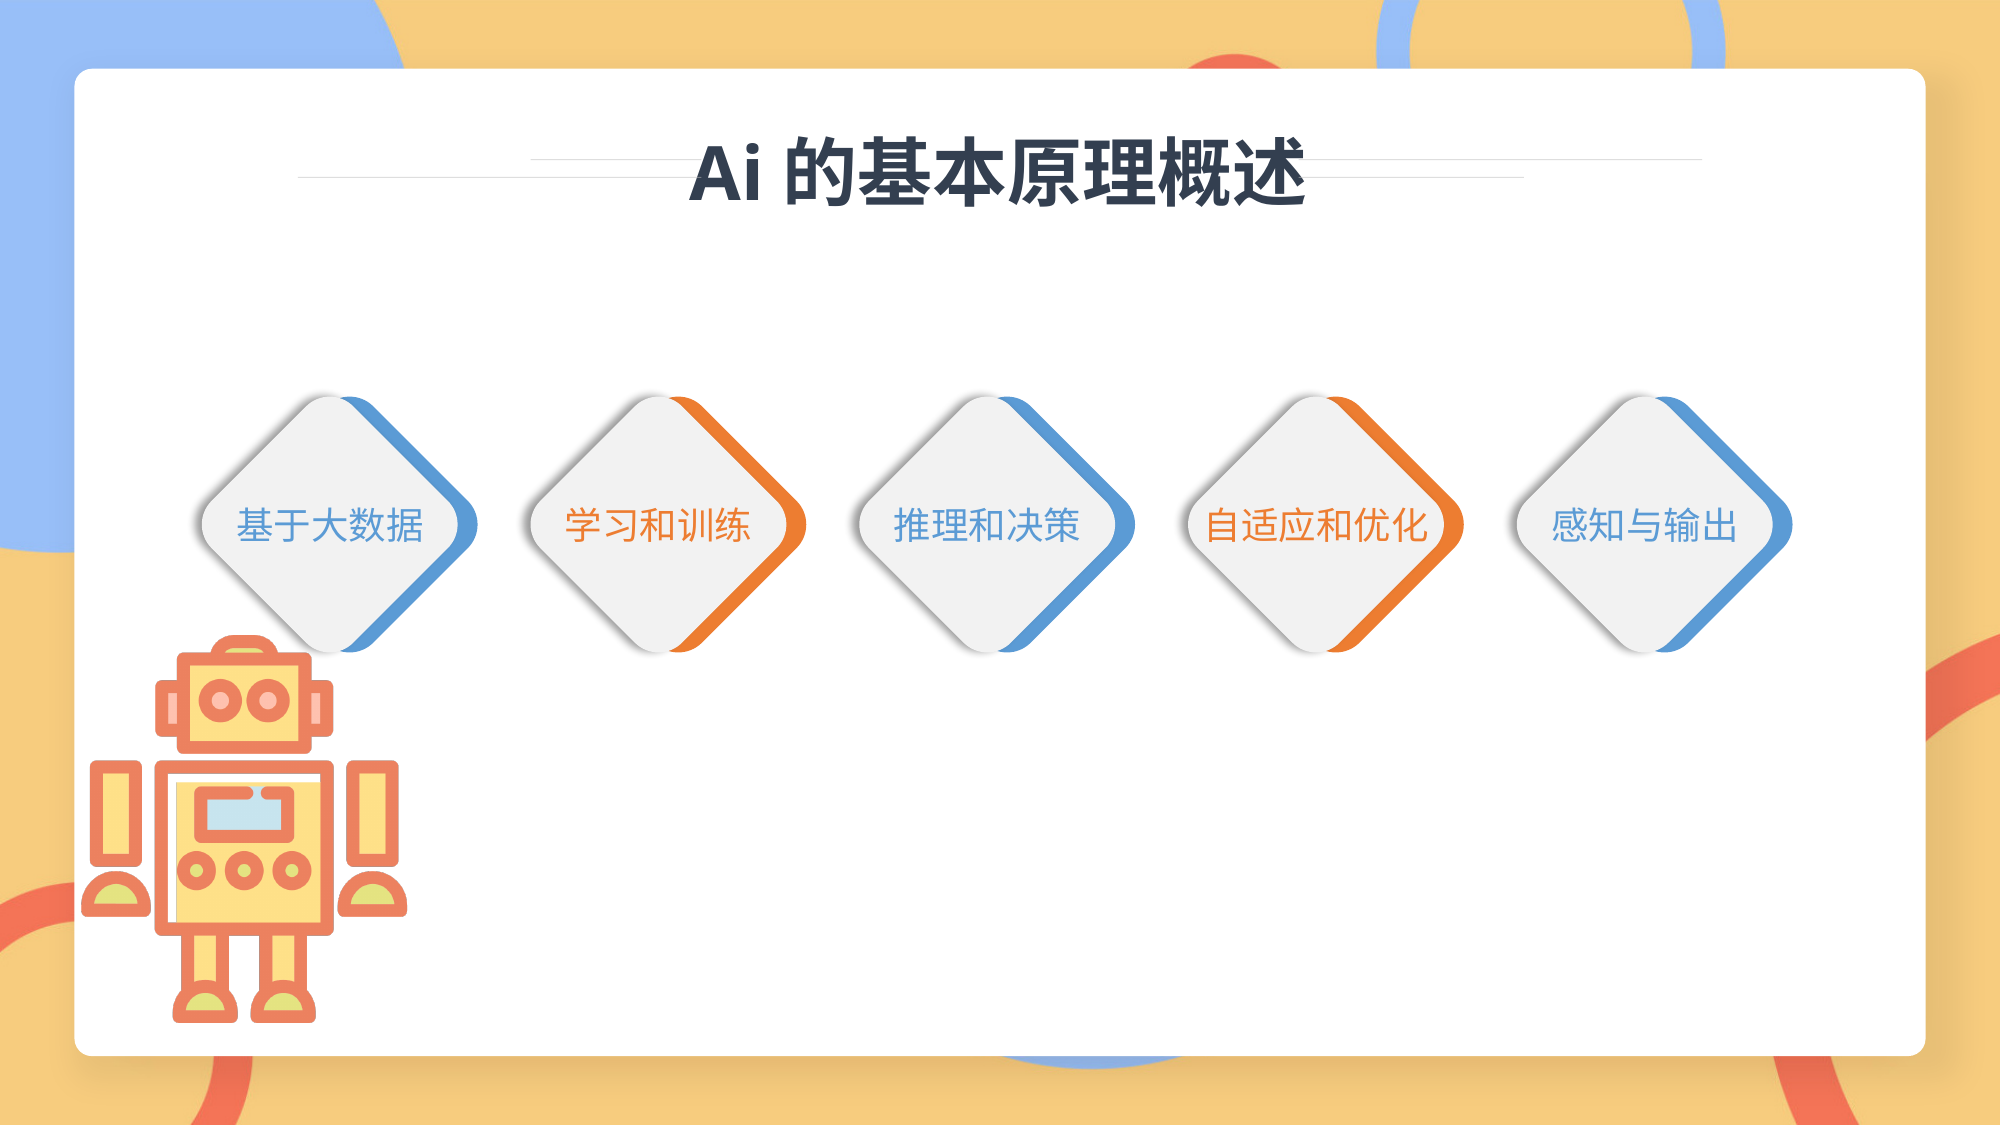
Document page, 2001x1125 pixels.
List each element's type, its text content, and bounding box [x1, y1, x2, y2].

text_box Ai的基本原理概述 [613, 117, 1384, 159]
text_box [297, 159, 1702, 178]
picture [0, 0, 2000, 1125]
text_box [201, 396, 1793, 653]
text_box Ai的基本原理概述 [613, 178, 1384, 223]
